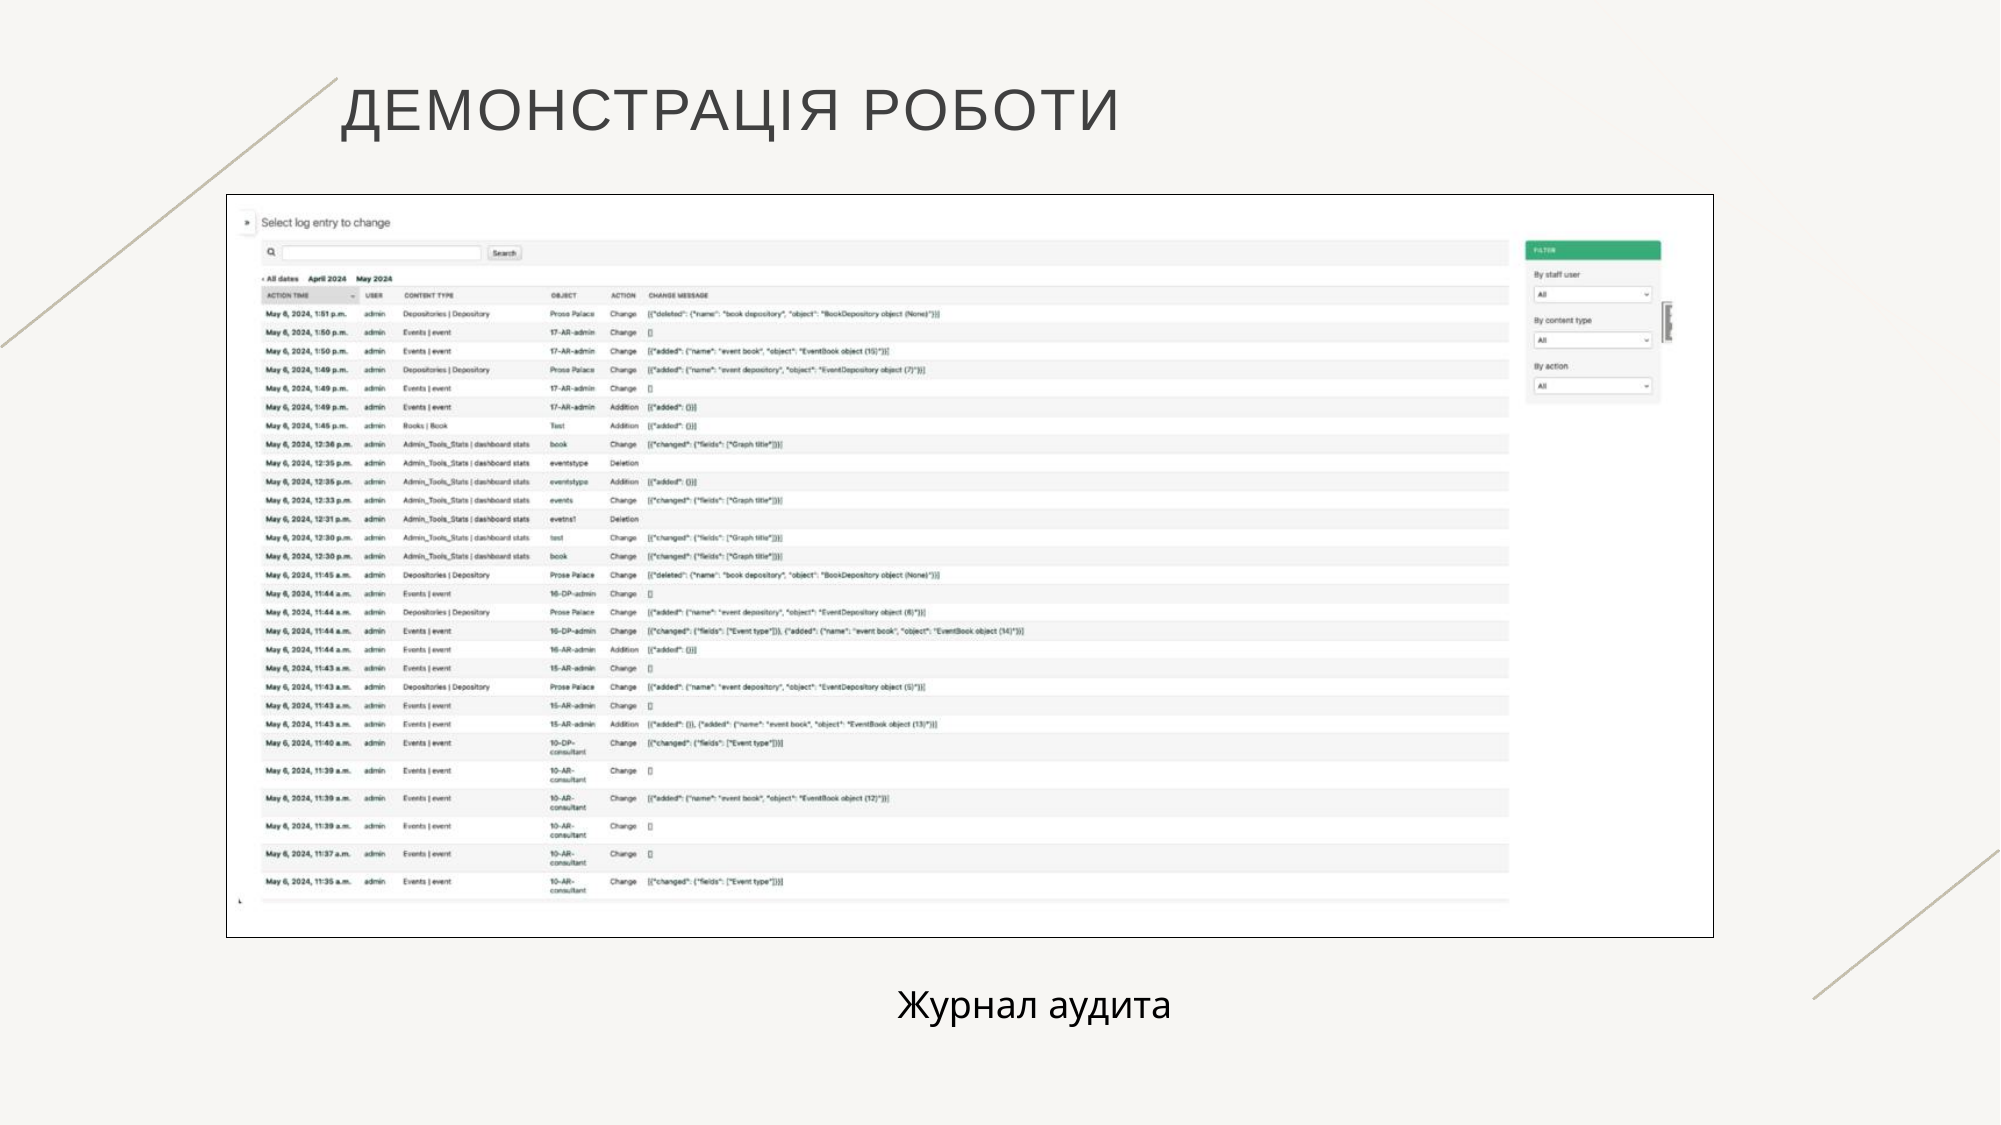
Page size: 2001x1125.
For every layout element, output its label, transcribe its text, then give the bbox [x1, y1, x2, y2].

text_box Журнал аудита [882, 973, 1188, 1034]
title Демонстрація роботи [40, 3, 1422, 221]
picture [0, 77, 1714, 938]
picture [1812, 849, 2000, 1000]
